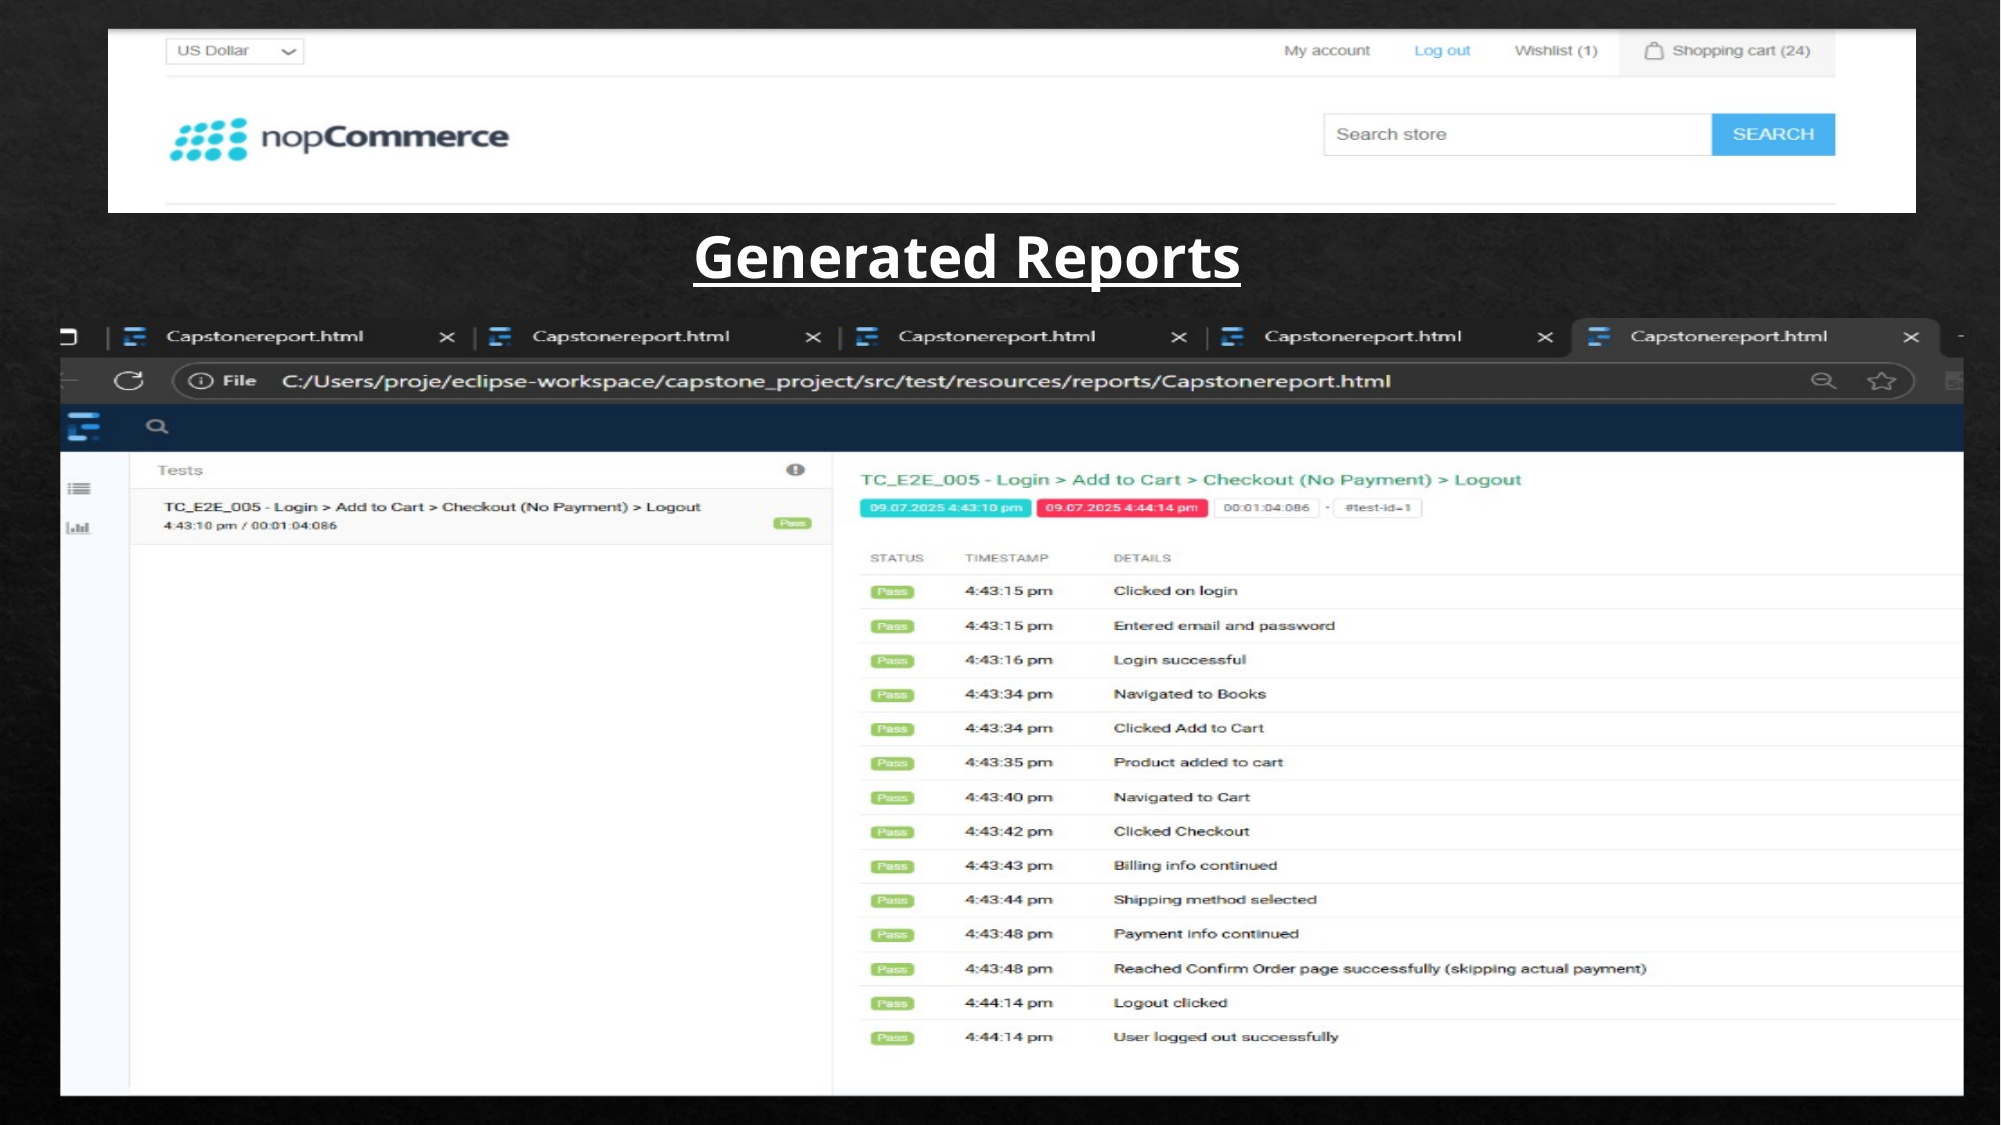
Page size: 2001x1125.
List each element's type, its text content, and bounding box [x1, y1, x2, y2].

picture [60, 301, 1964, 1097]
picture [107, 28, 1916, 213]
text_box Generated Reports [0, 212, 1935, 342]
